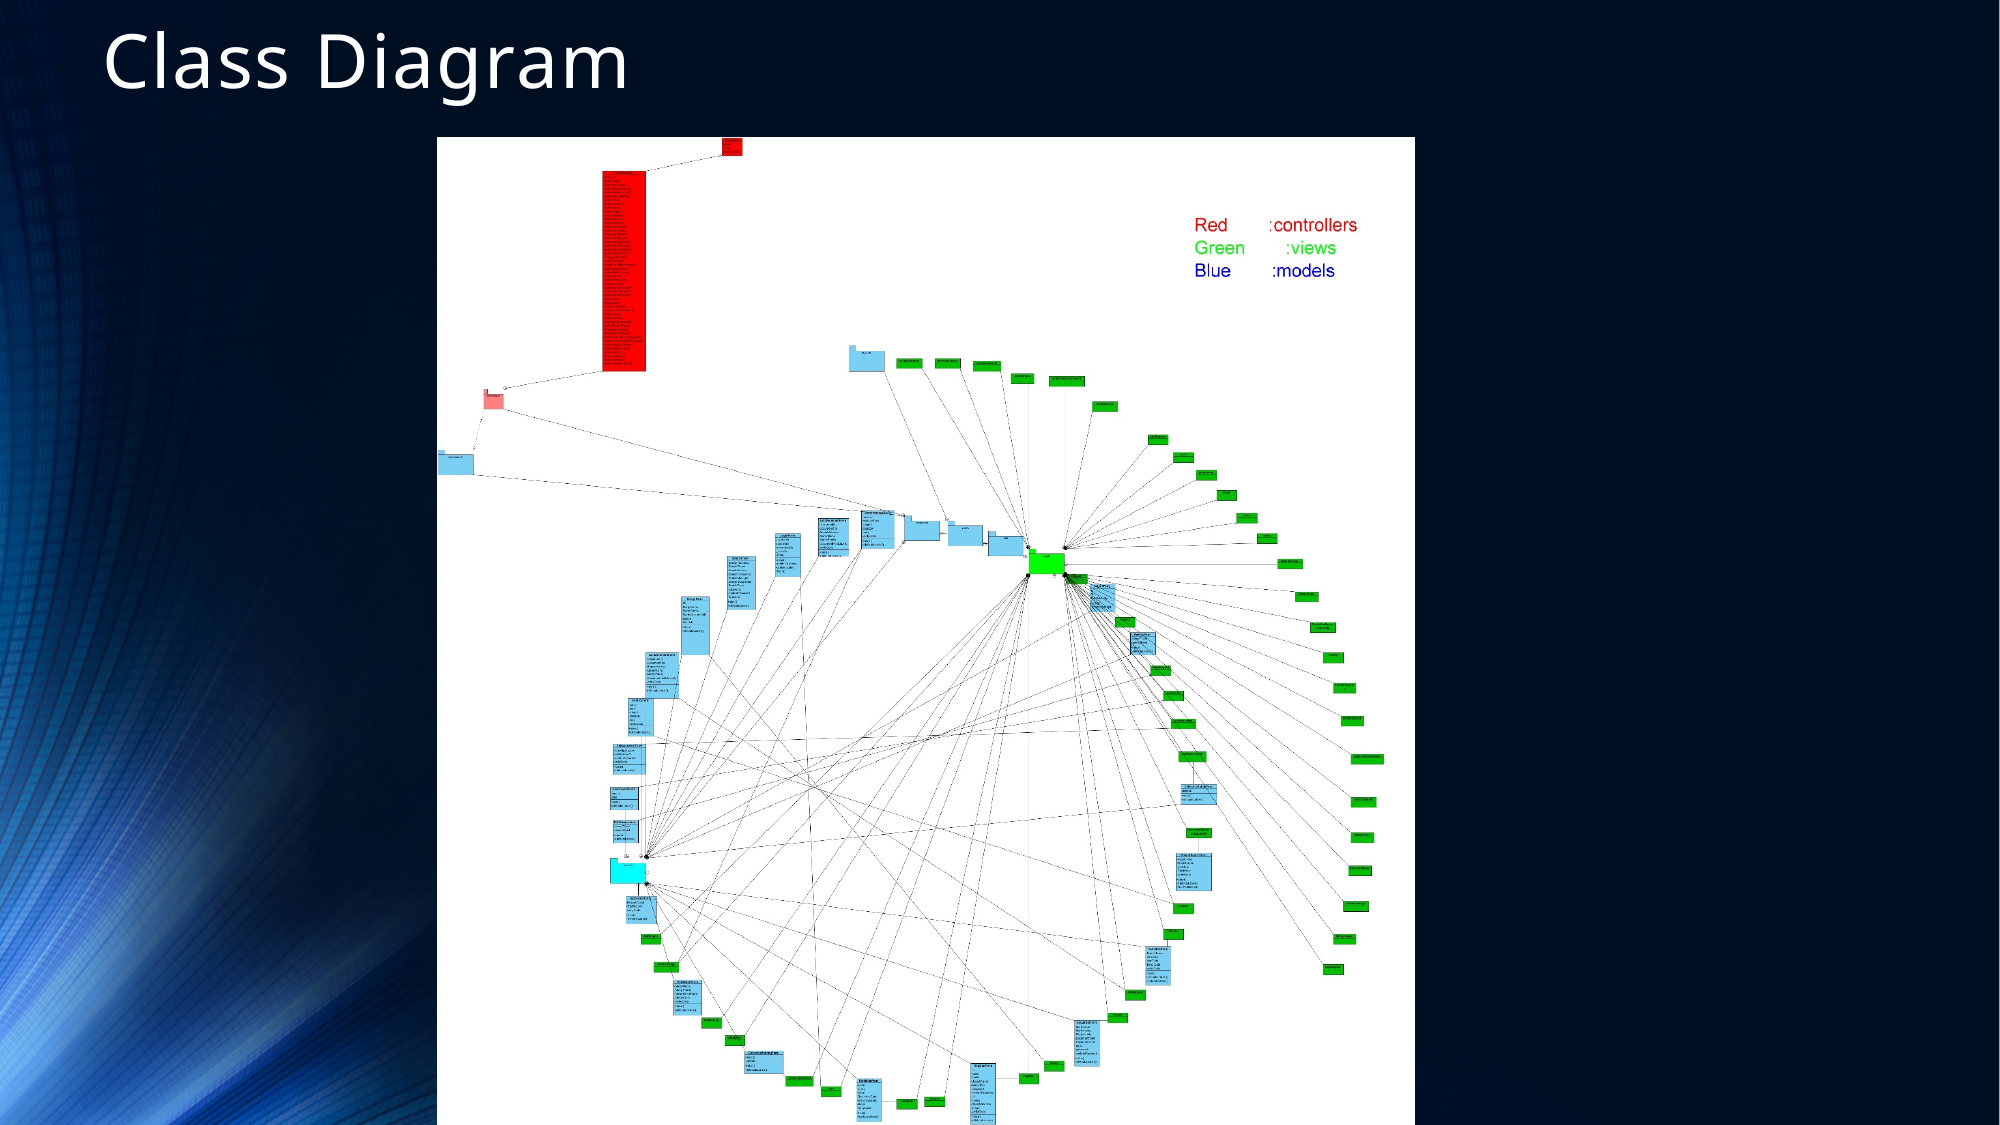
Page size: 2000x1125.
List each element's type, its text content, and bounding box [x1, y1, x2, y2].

picture [0, 0, 2000, 1125]
title Class Diagram [87, 0, 1588, 113]
